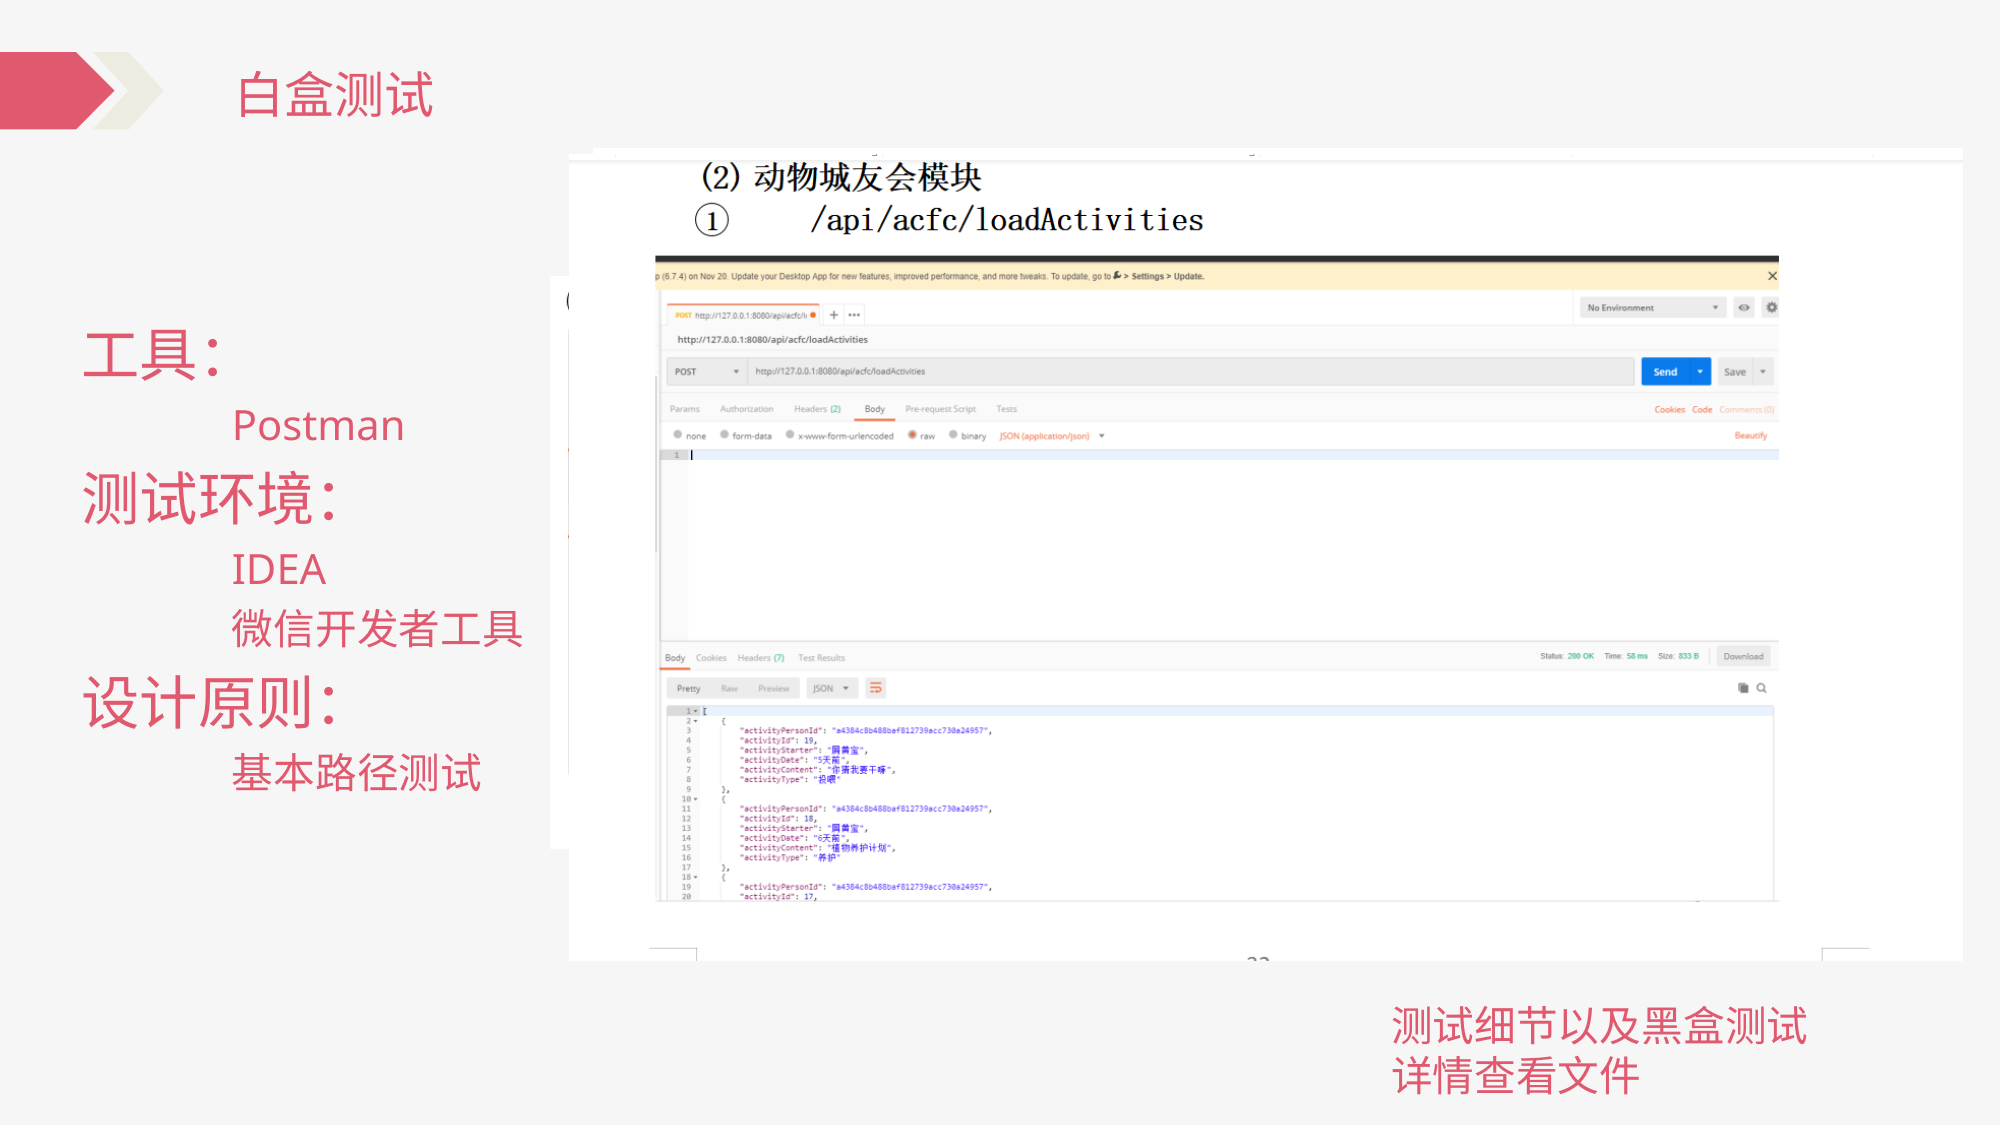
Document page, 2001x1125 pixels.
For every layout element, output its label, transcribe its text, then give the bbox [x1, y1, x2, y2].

text_box 测试细节以及黑盒测试 详情查看文件 [1376, 992, 1935, 1108]
picture [550, 148, 1963, 961]
text_box 工具： Postman 测试环境： IDEA 微信开发者工具 设计原则： 基本路径测试 [66, 297, 550, 804]
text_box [195, 44, 770, 132]
